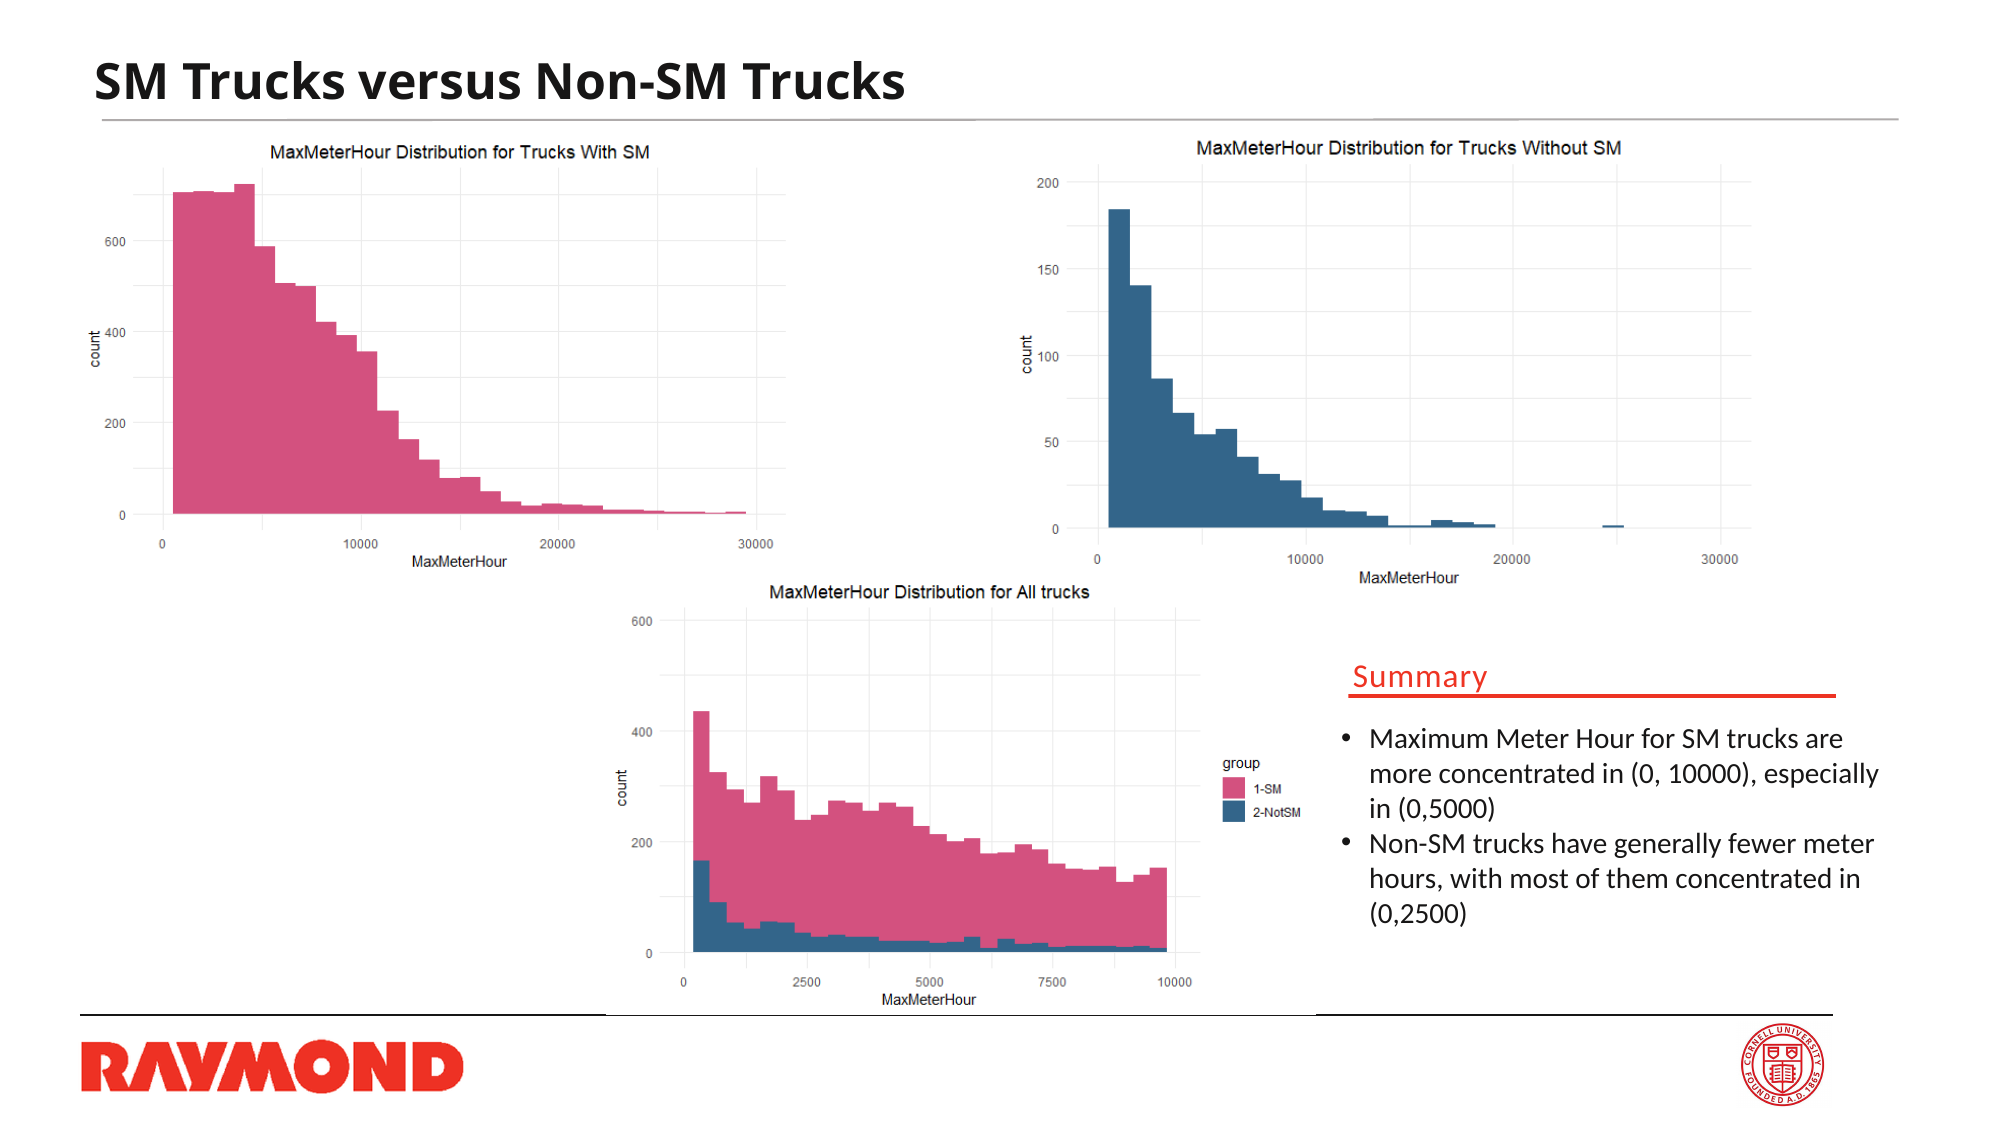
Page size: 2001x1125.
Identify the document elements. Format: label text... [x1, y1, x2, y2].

picture [1736, 1021, 1832, 1108]
text_box Summary [1338, 646, 1503, 702]
picture [79, 131, 1760, 1015]
picture [1348, 694, 1836, 698]
title SM Trucks versus Non-SM Trucks [79, 24, 1580, 143]
text_box Maximum Meter Hour for SM trucks are more concentrated in (0, 10000), especially in (0,5000) Non-SM trucks have generally fewer meter hours, with most of them concentrated in (0,2500) [1326, 712, 1897, 972]
picture [67, 1024, 477, 1106]
